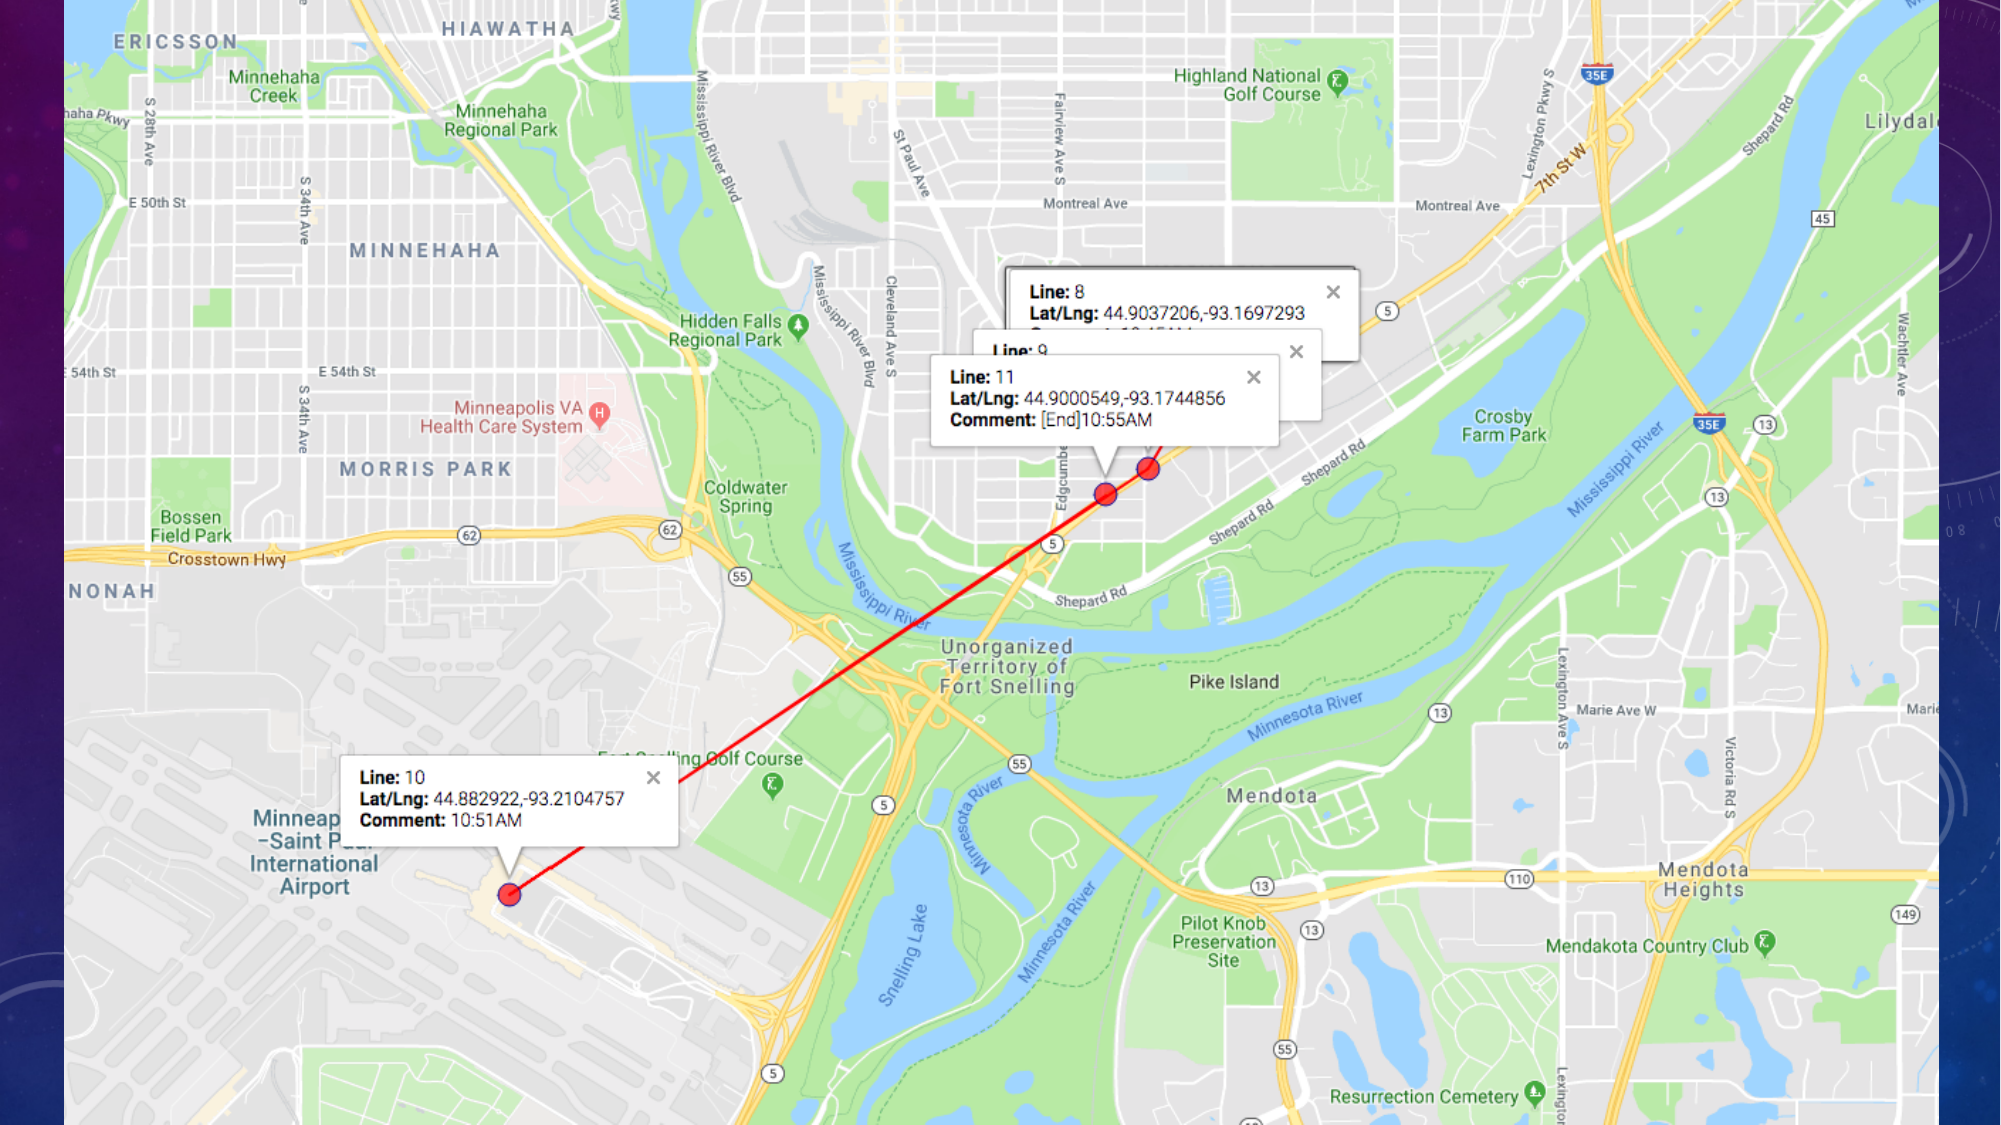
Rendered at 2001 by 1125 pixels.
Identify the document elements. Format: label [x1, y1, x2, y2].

list [64, 0, 1939, 1125]
picture [1939, 0, 2001, 1125]
picture [0, 0, 64, 1125]
